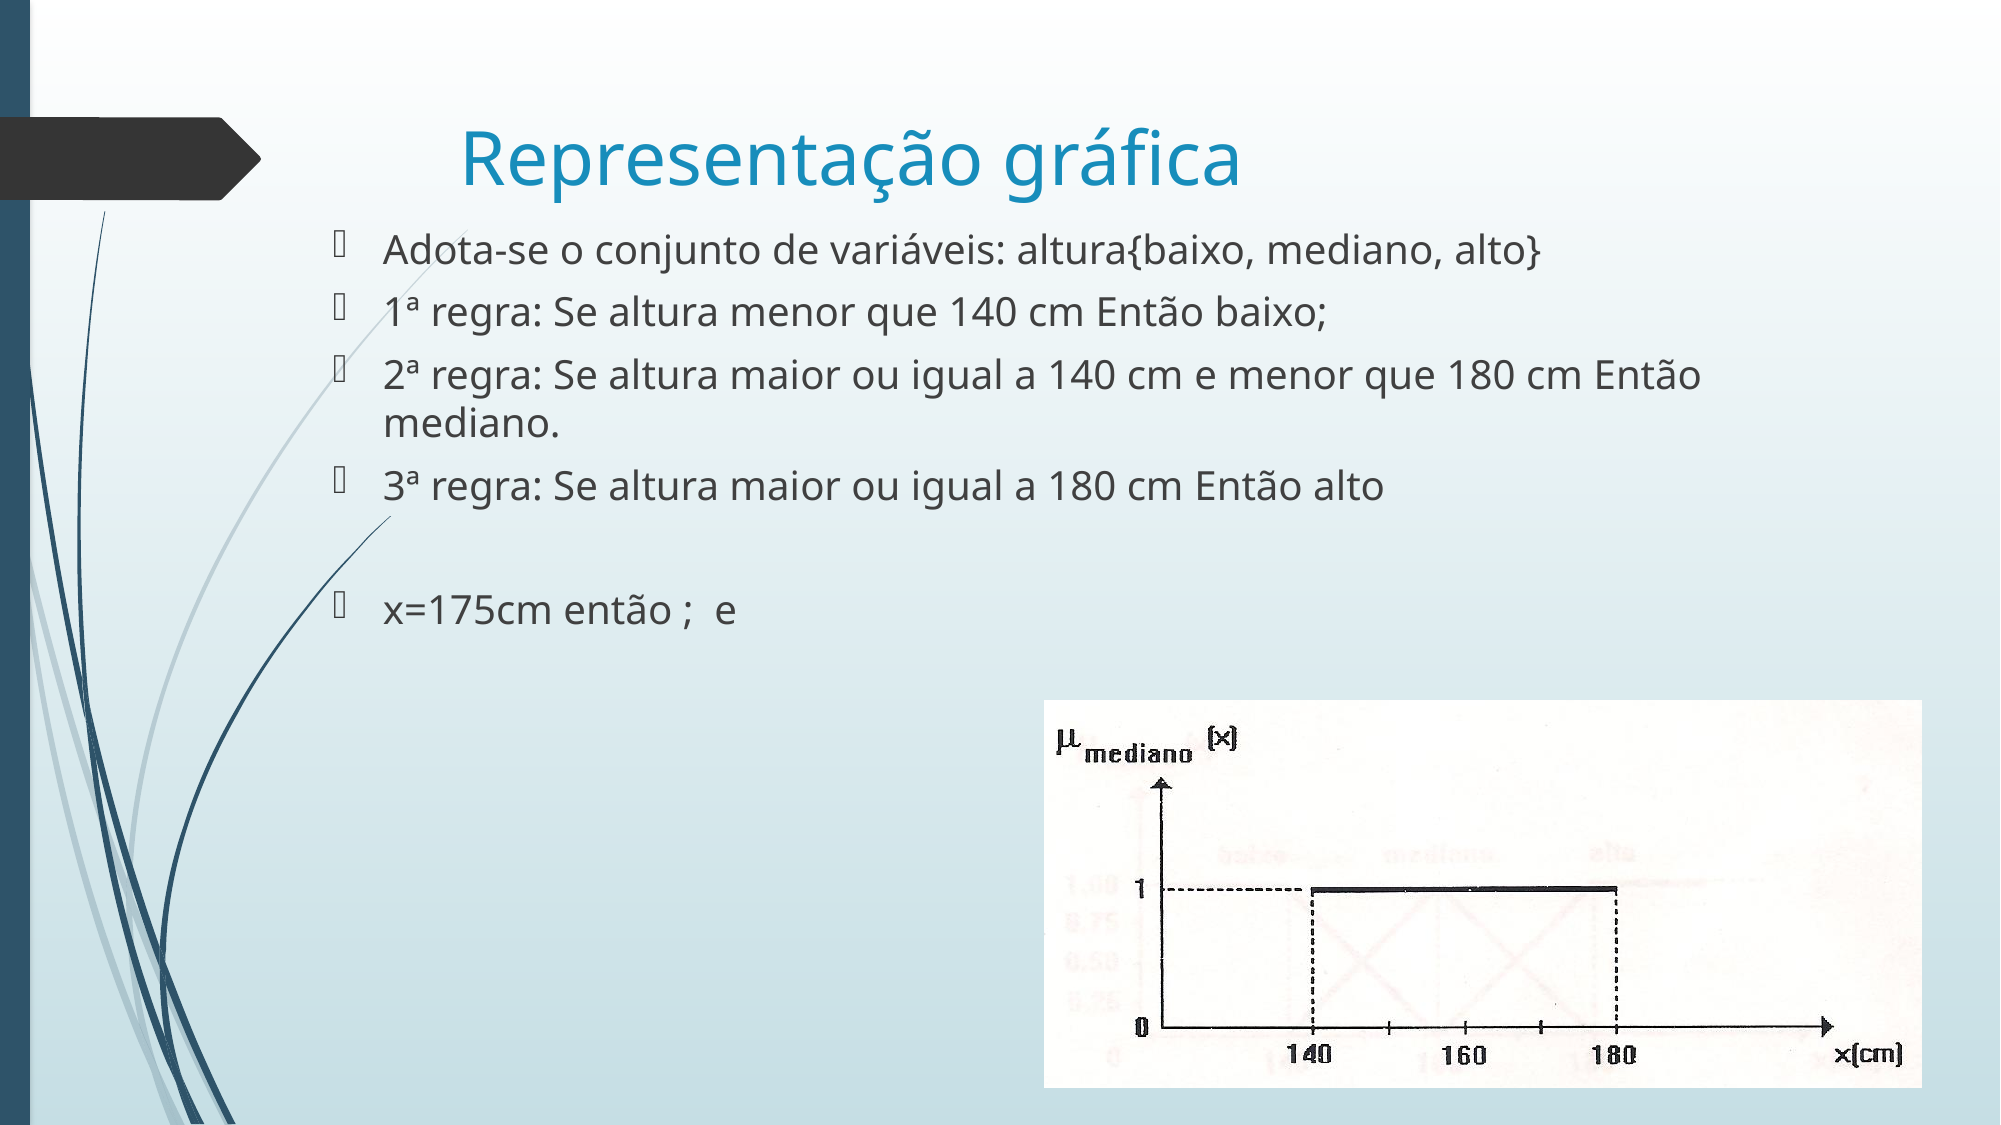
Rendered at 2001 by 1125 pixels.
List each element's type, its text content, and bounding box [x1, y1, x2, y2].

title Representação gráfica [425, 102, 1888, 313]
picture [1044, 700, 1922, 1089]
